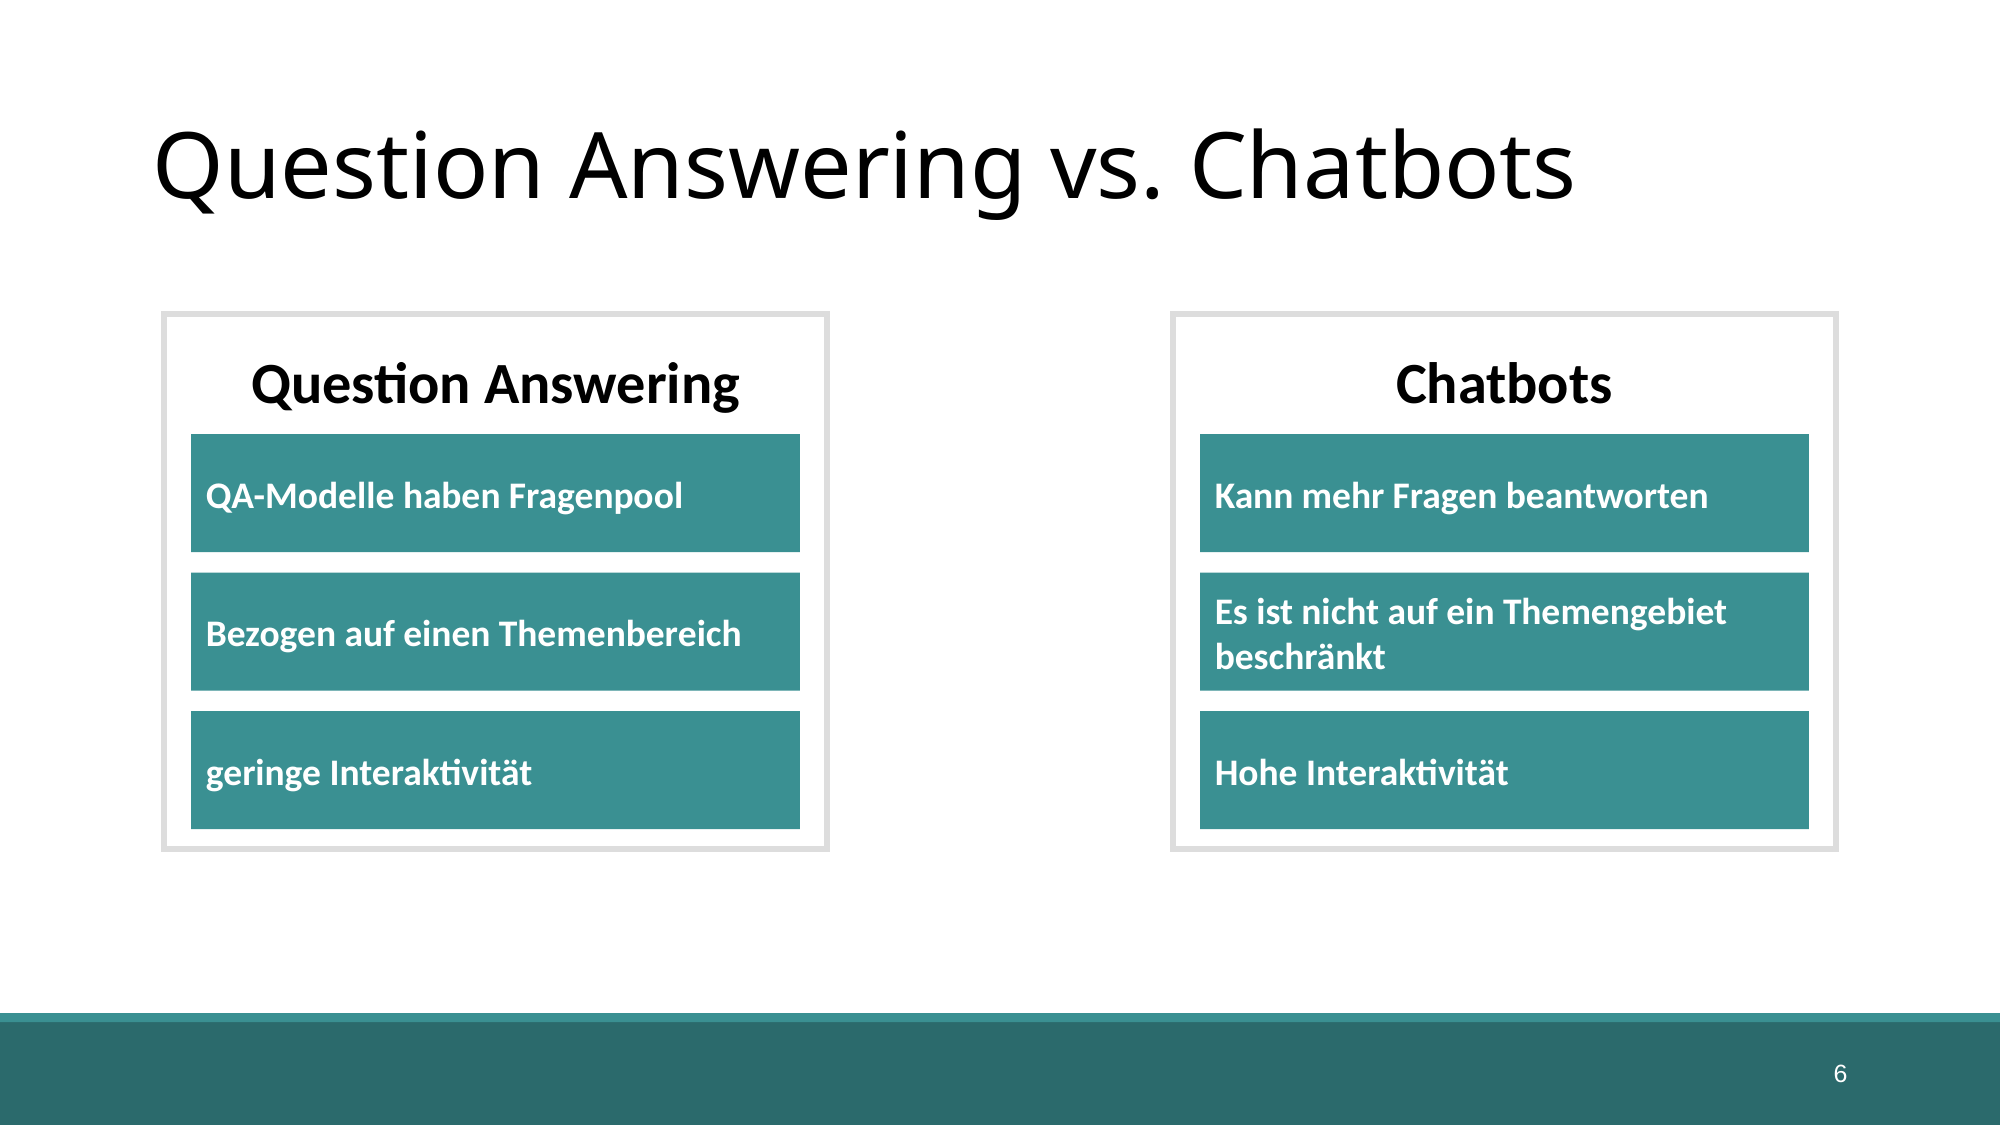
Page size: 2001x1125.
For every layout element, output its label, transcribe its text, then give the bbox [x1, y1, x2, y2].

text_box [1173, 314, 1836, 850]
title Question Answering vs. Chatbots [137, 59, 1863, 278]
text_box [164, 314, 827, 850]
slide_number 6 [1412, 1042, 1863, 1103]
